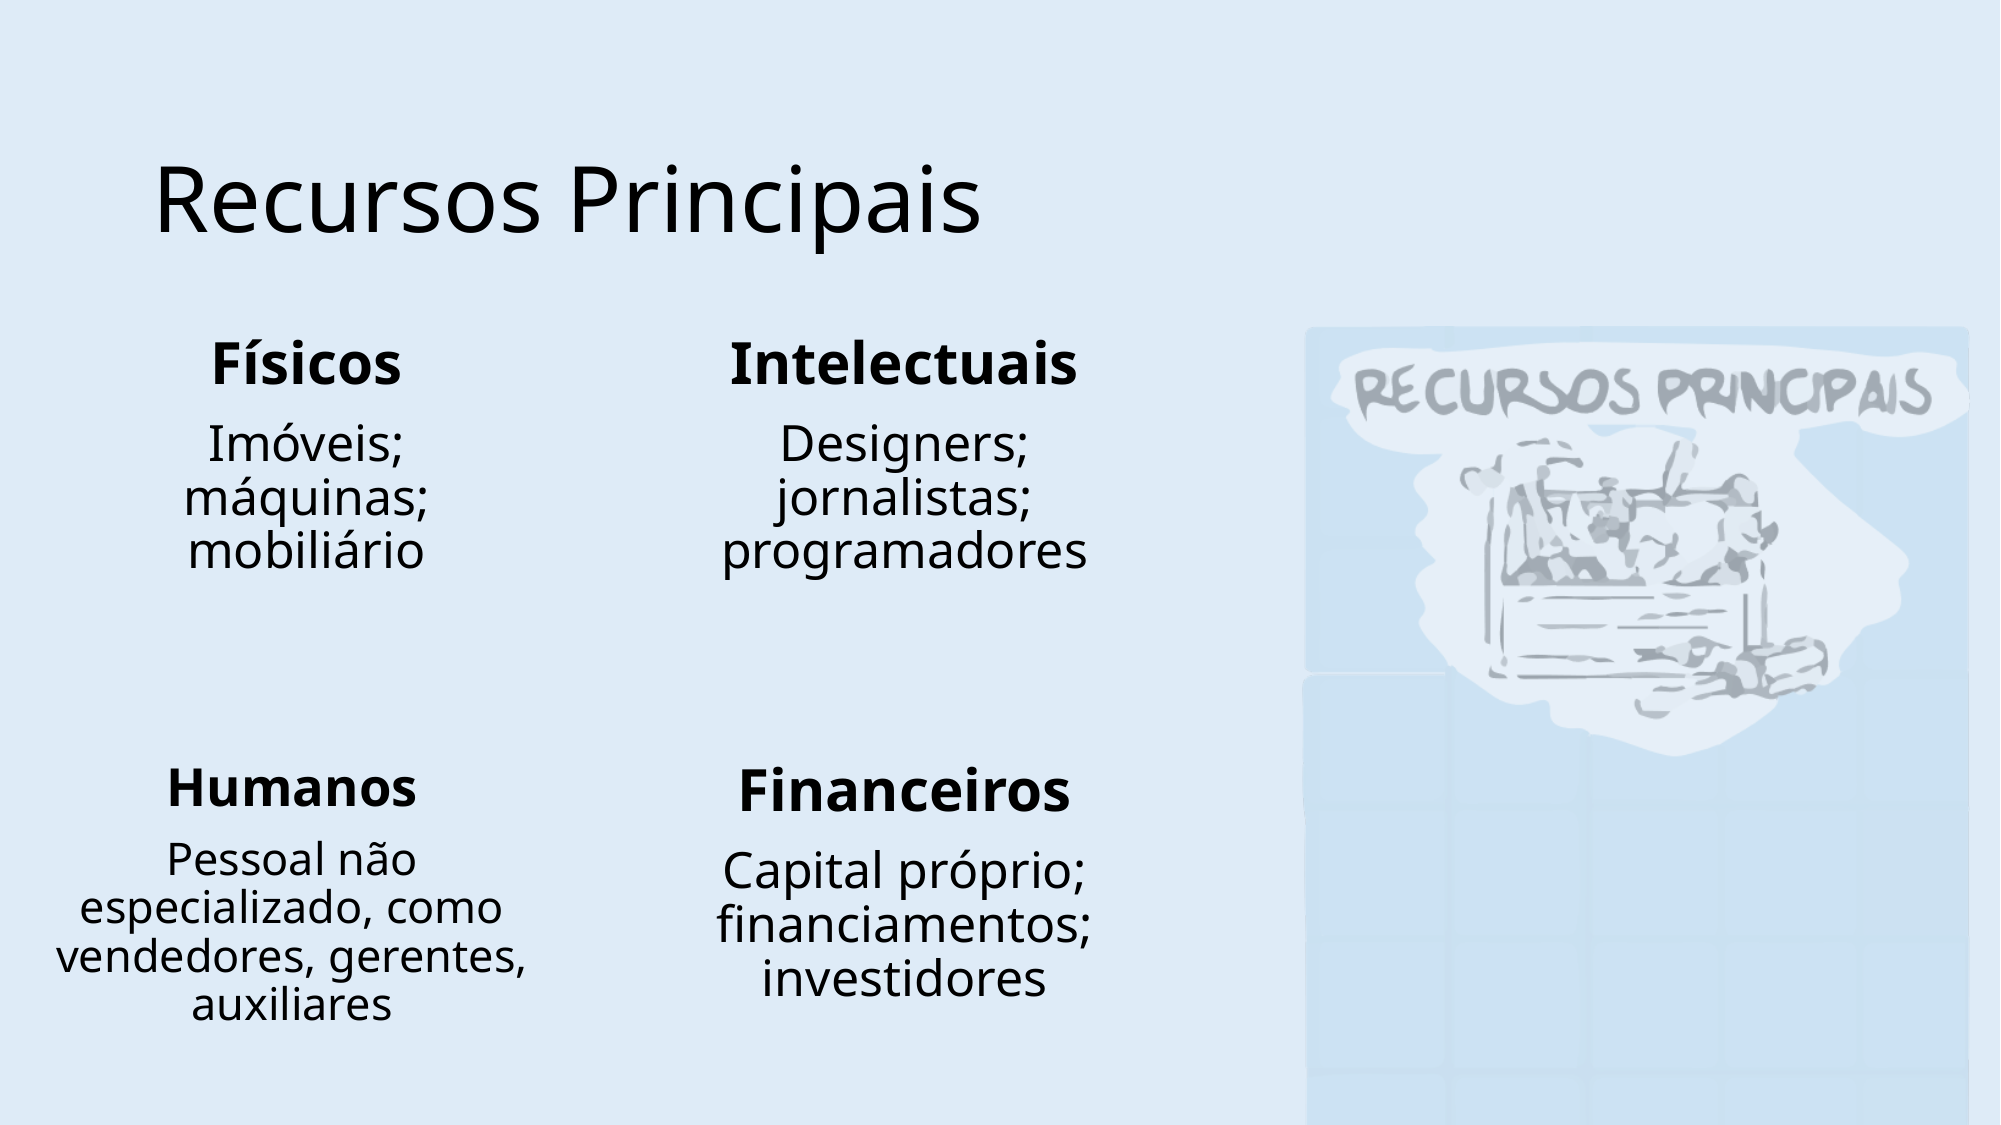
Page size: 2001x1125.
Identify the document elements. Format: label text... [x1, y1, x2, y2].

text_box Financeiros Capital próprio; financiamentos; investidores [679, 754, 1130, 1040]
title Recursos Principais [137, 59, 1863, 278]
text_box Físicos Imóveis; máquinas; mobiliário [81, 326, 532, 612]
picture [1301, 326, 1971, 1125]
text_box Humanos Pessoal não especializado, como vendedores, gerentes, auxiliares [29, 753, 556, 1039]
text_box Intelectuais Designers; jornalistas; programadores [679, 326, 1130, 612]
